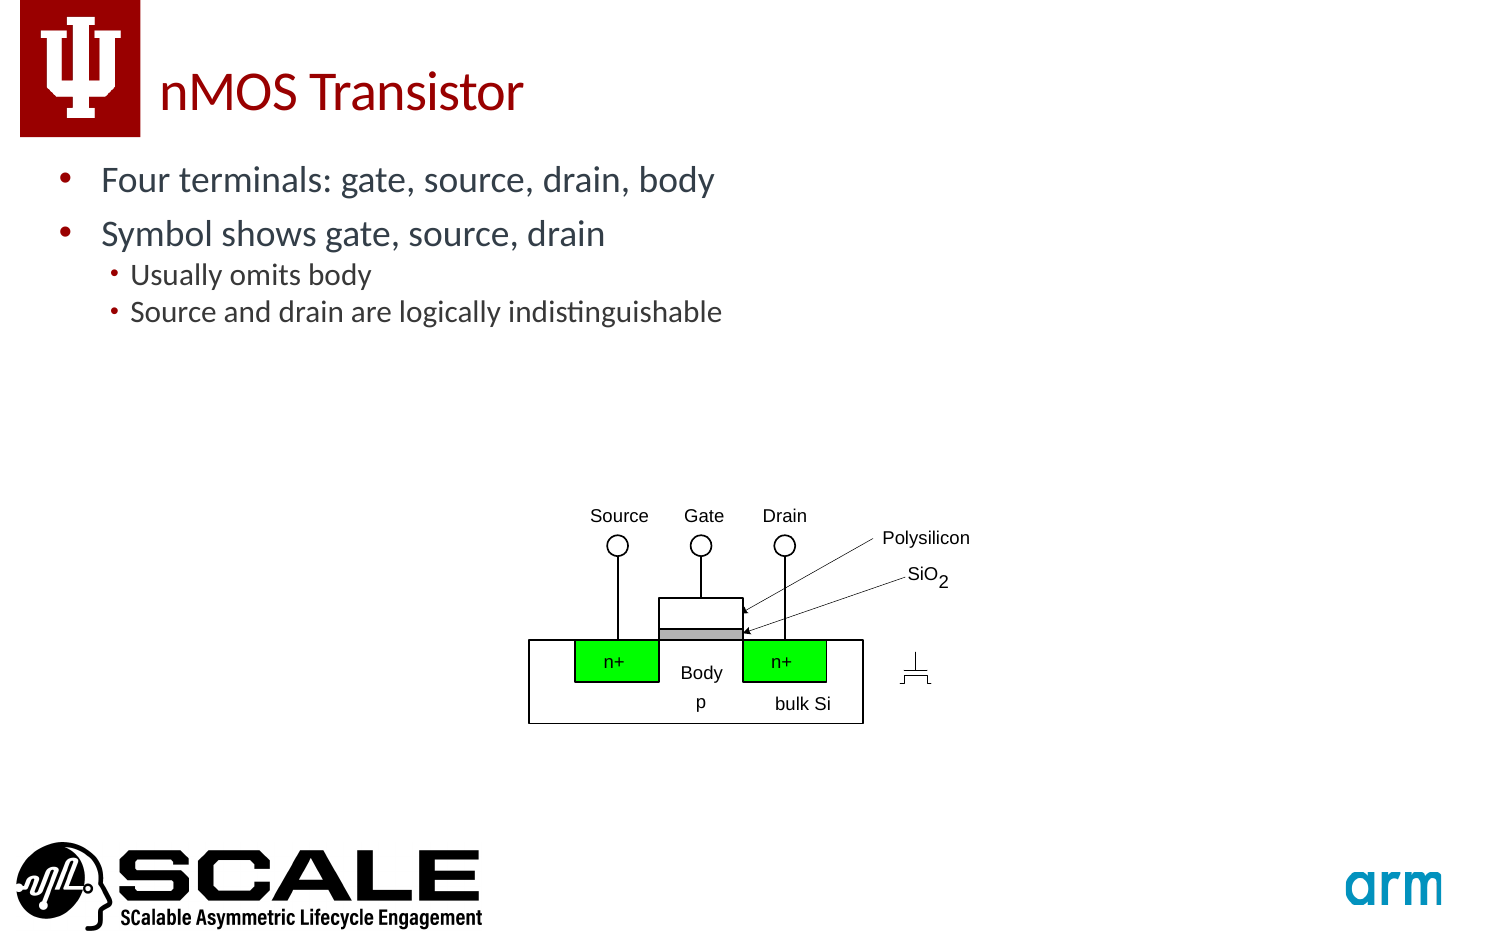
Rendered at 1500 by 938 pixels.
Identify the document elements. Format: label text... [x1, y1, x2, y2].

title nMOS Transistor [159, 65, 1441, 155]
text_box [524, 499, 976, 729]
picture [0, 0, 186, 183]
list Four terminals: gate, source, drain, body Symbol shows gate, source, drain Usually omits body Source and drain are logically indistinguishable [58, 154, 1443, 784]
picture [16, 842, 482, 931]
